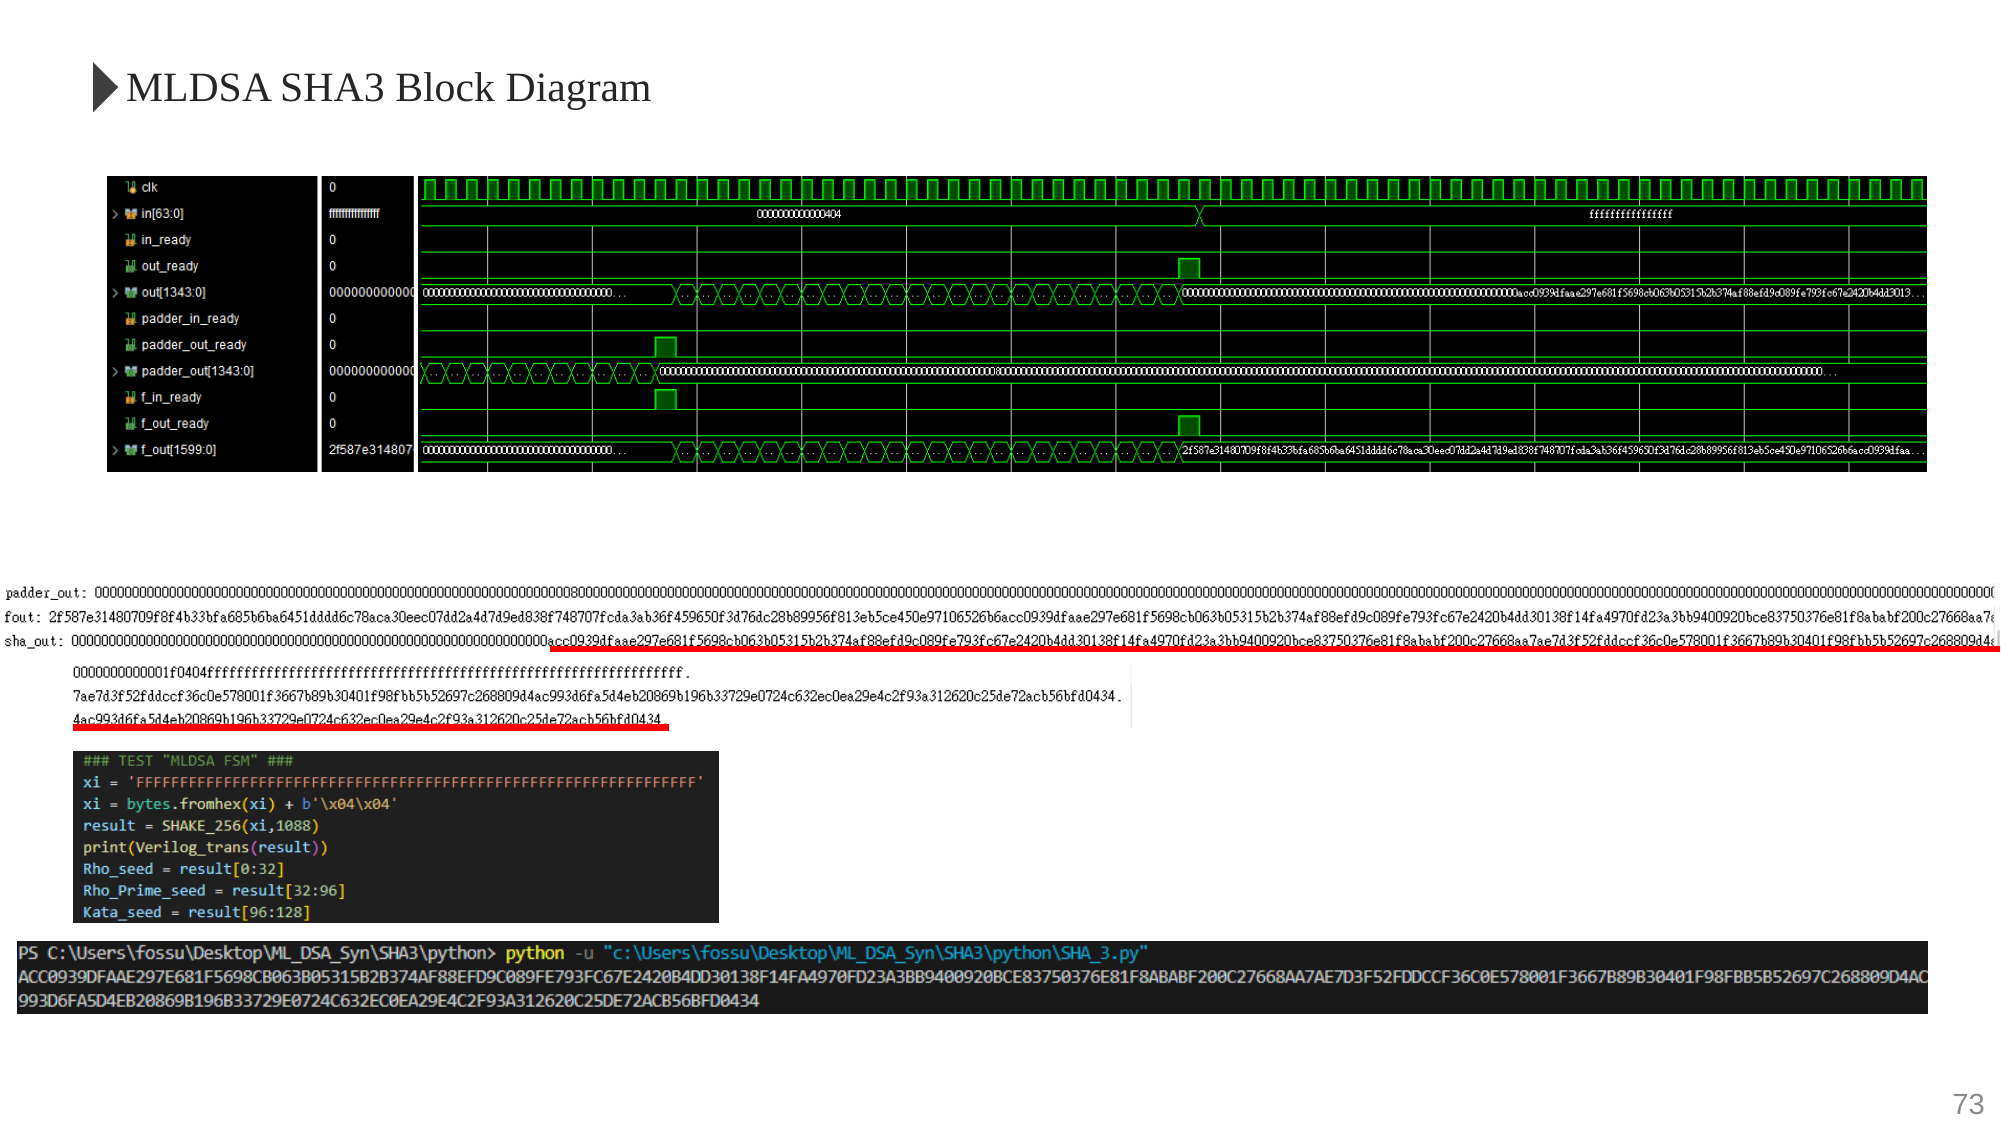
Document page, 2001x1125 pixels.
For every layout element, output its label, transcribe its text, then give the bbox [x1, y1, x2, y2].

slide_number 73 [1550, 1072, 2000, 1125]
picture [17, 941, 1928, 1014]
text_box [93, 52, 670, 118]
picture [0, 606, 2000, 650]
picture [107, 176, 1928, 472]
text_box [73, 664, 1133, 728]
picture [73, 751, 719, 923]
picture [0, 583, 2000, 600]
